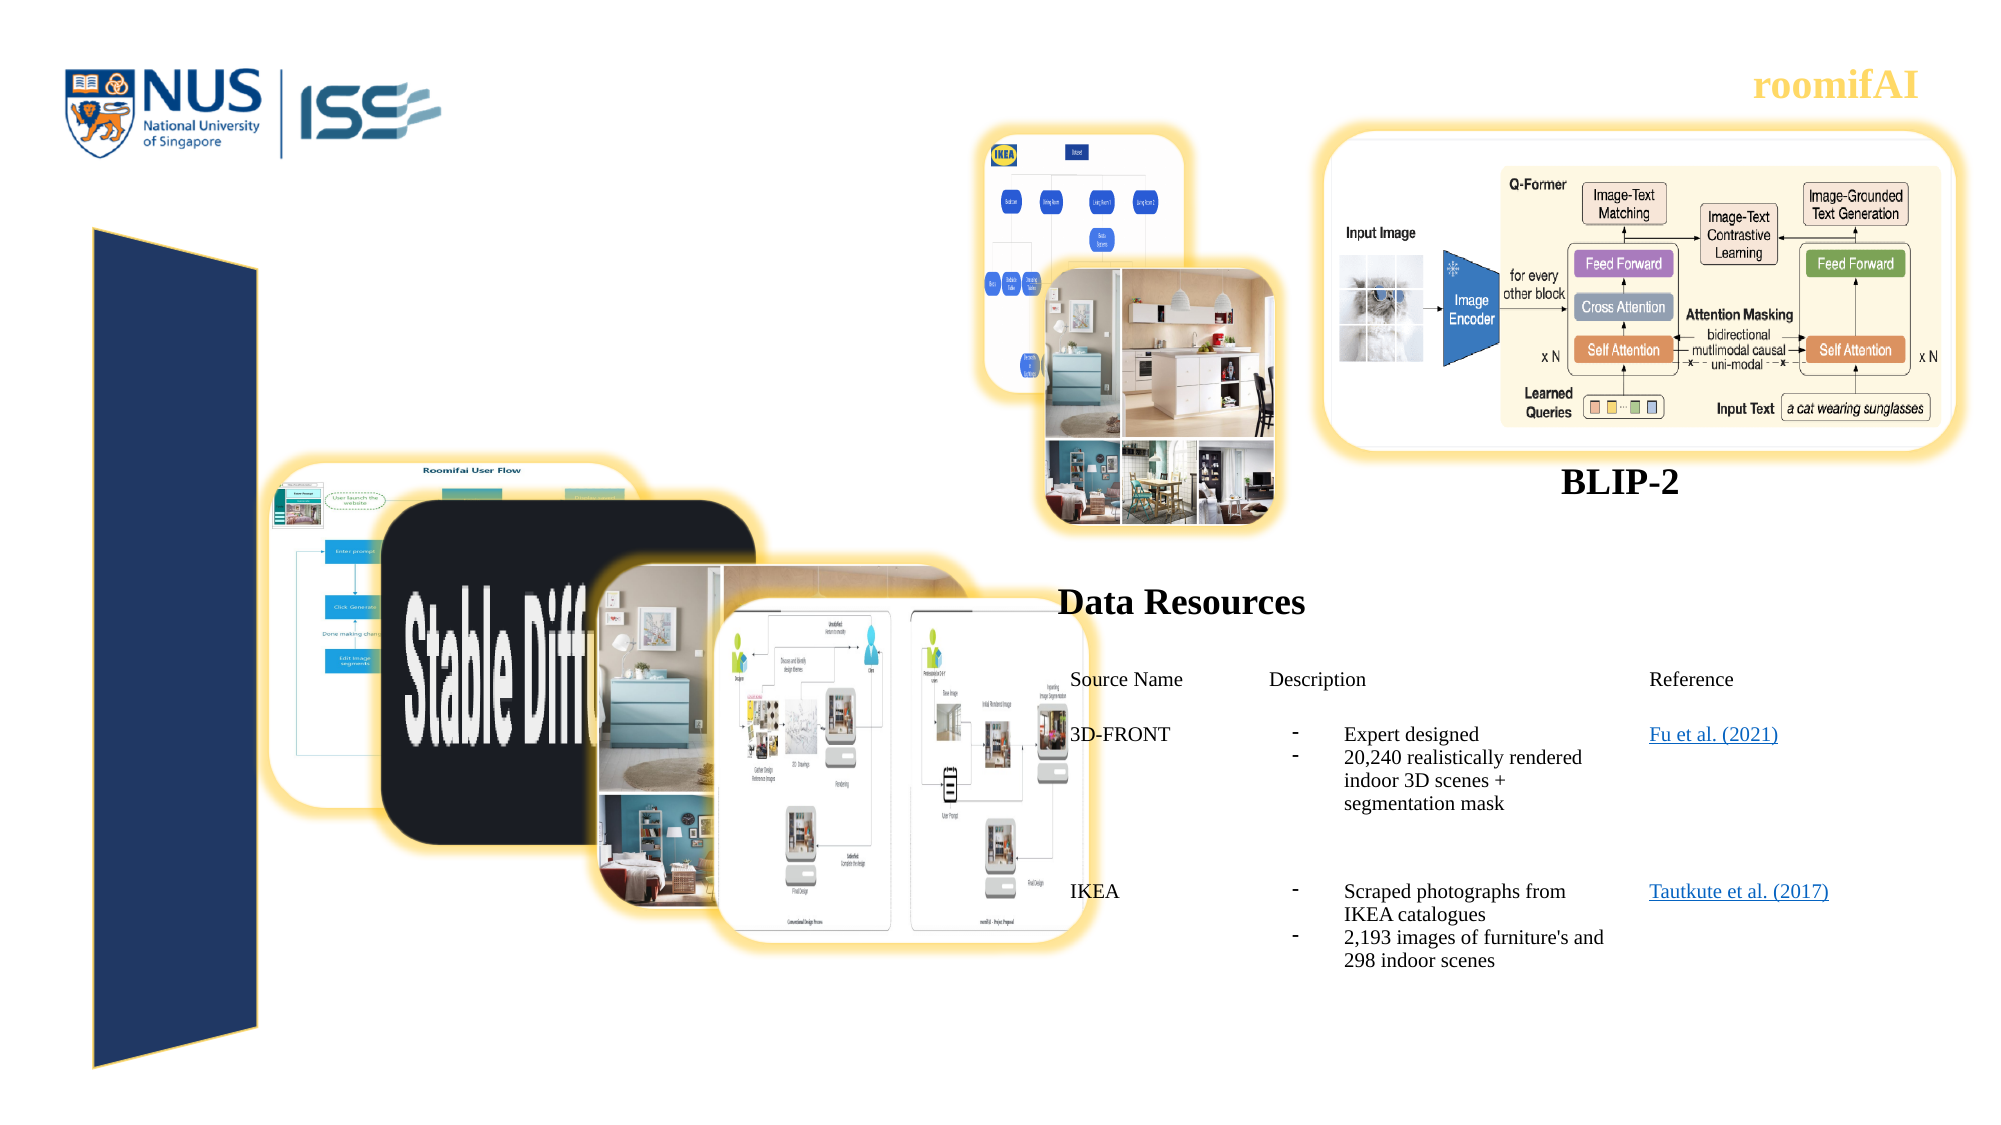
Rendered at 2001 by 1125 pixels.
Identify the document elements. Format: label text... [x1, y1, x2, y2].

text_box [597, 564, 958, 908]
text_box [1044, 267, 1275, 525]
text_box Data Resources [1042, 569, 1321, 630]
text_box [1032, 255, 1183, 392]
table_cell 3D-FRONT [1055, 708, 1254, 865]
text_box [714, 598, 1088, 942]
text_box [591, 557, 755, 844]
text_box [1325, 132, 1955, 450]
text_box [381, 500, 754, 844]
text_box [376, 495, 638, 807]
text_box [372, 491, 635, 807]
picture [49, 56, 466, 174]
table_cell Tautkute et al. (2017) [1634, 865, 1956, 1022]
table_cell Expert designed 20,240 realistically rendered indoor 3D scenes + segmentation mask [1254, 708, 1634, 865]
text_box [587, 553, 755, 844]
table_header Reference [1634, 654, 1956, 708]
text_box [703, 587, 962, 908]
text_box [1039, 262, 1183, 392]
text_box roomifAI [1720, 49, 1952, 115]
table_cell Fu et al. (2021) [1634, 708, 1956, 865]
table_header Source Name [1055, 654, 1254, 708]
table_cell Scraped photographs from IKEA catalogues 2,193 images of furniture's and 298 indoor scenes [1254, 865, 1634, 1022]
text_box [270, 464, 629, 807]
text_box [1037, 260, 1183, 392]
text_box [985, 135, 1183, 392]
text_box [92, 226, 259, 1070]
table_header Description [1254, 654, 1634, 708]
text_box BLIP-2 [1546, 450, 1695, 510]
table_cell IKEA [1055, 865, 1254, 1022]
text_box [708, 592, 965, 908]
